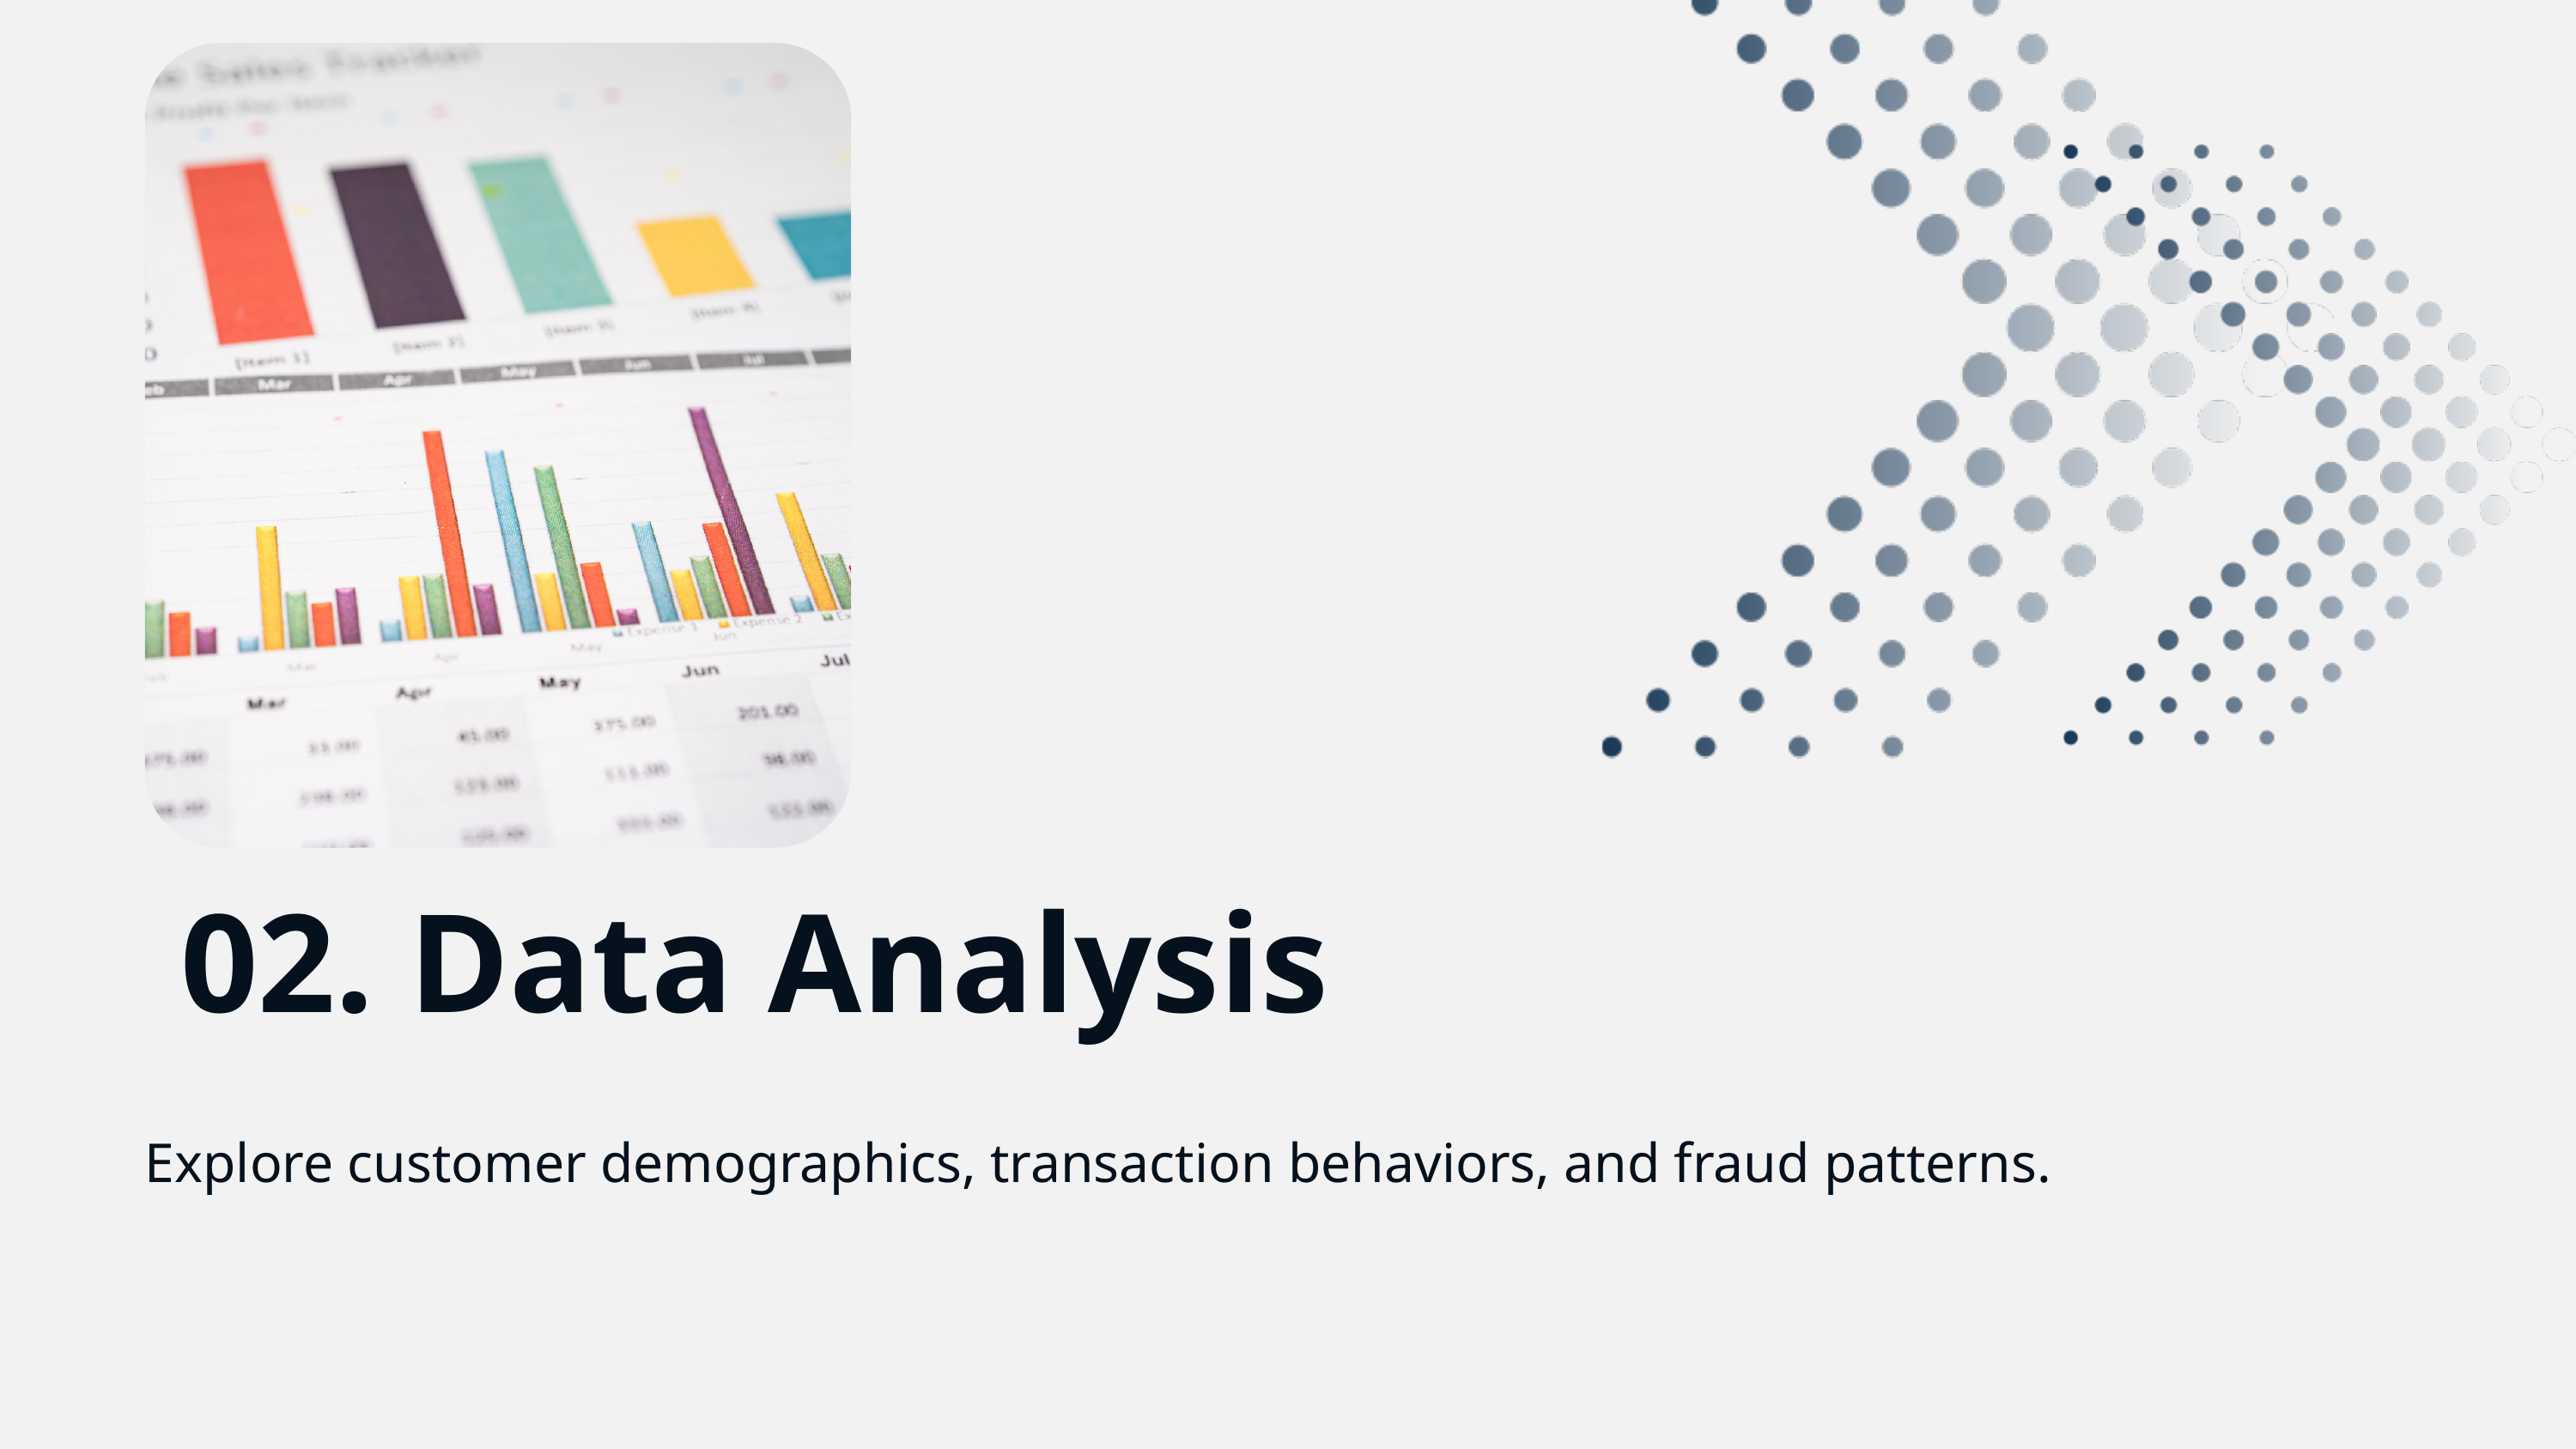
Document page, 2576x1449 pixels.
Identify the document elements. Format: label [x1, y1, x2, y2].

text_box [1601, 0, 2336, 759]
text_box [144, 42, 852, 848]
text_box [144, 906, 2336, 1198]
text_box [2063, 144, 2576, 746]
